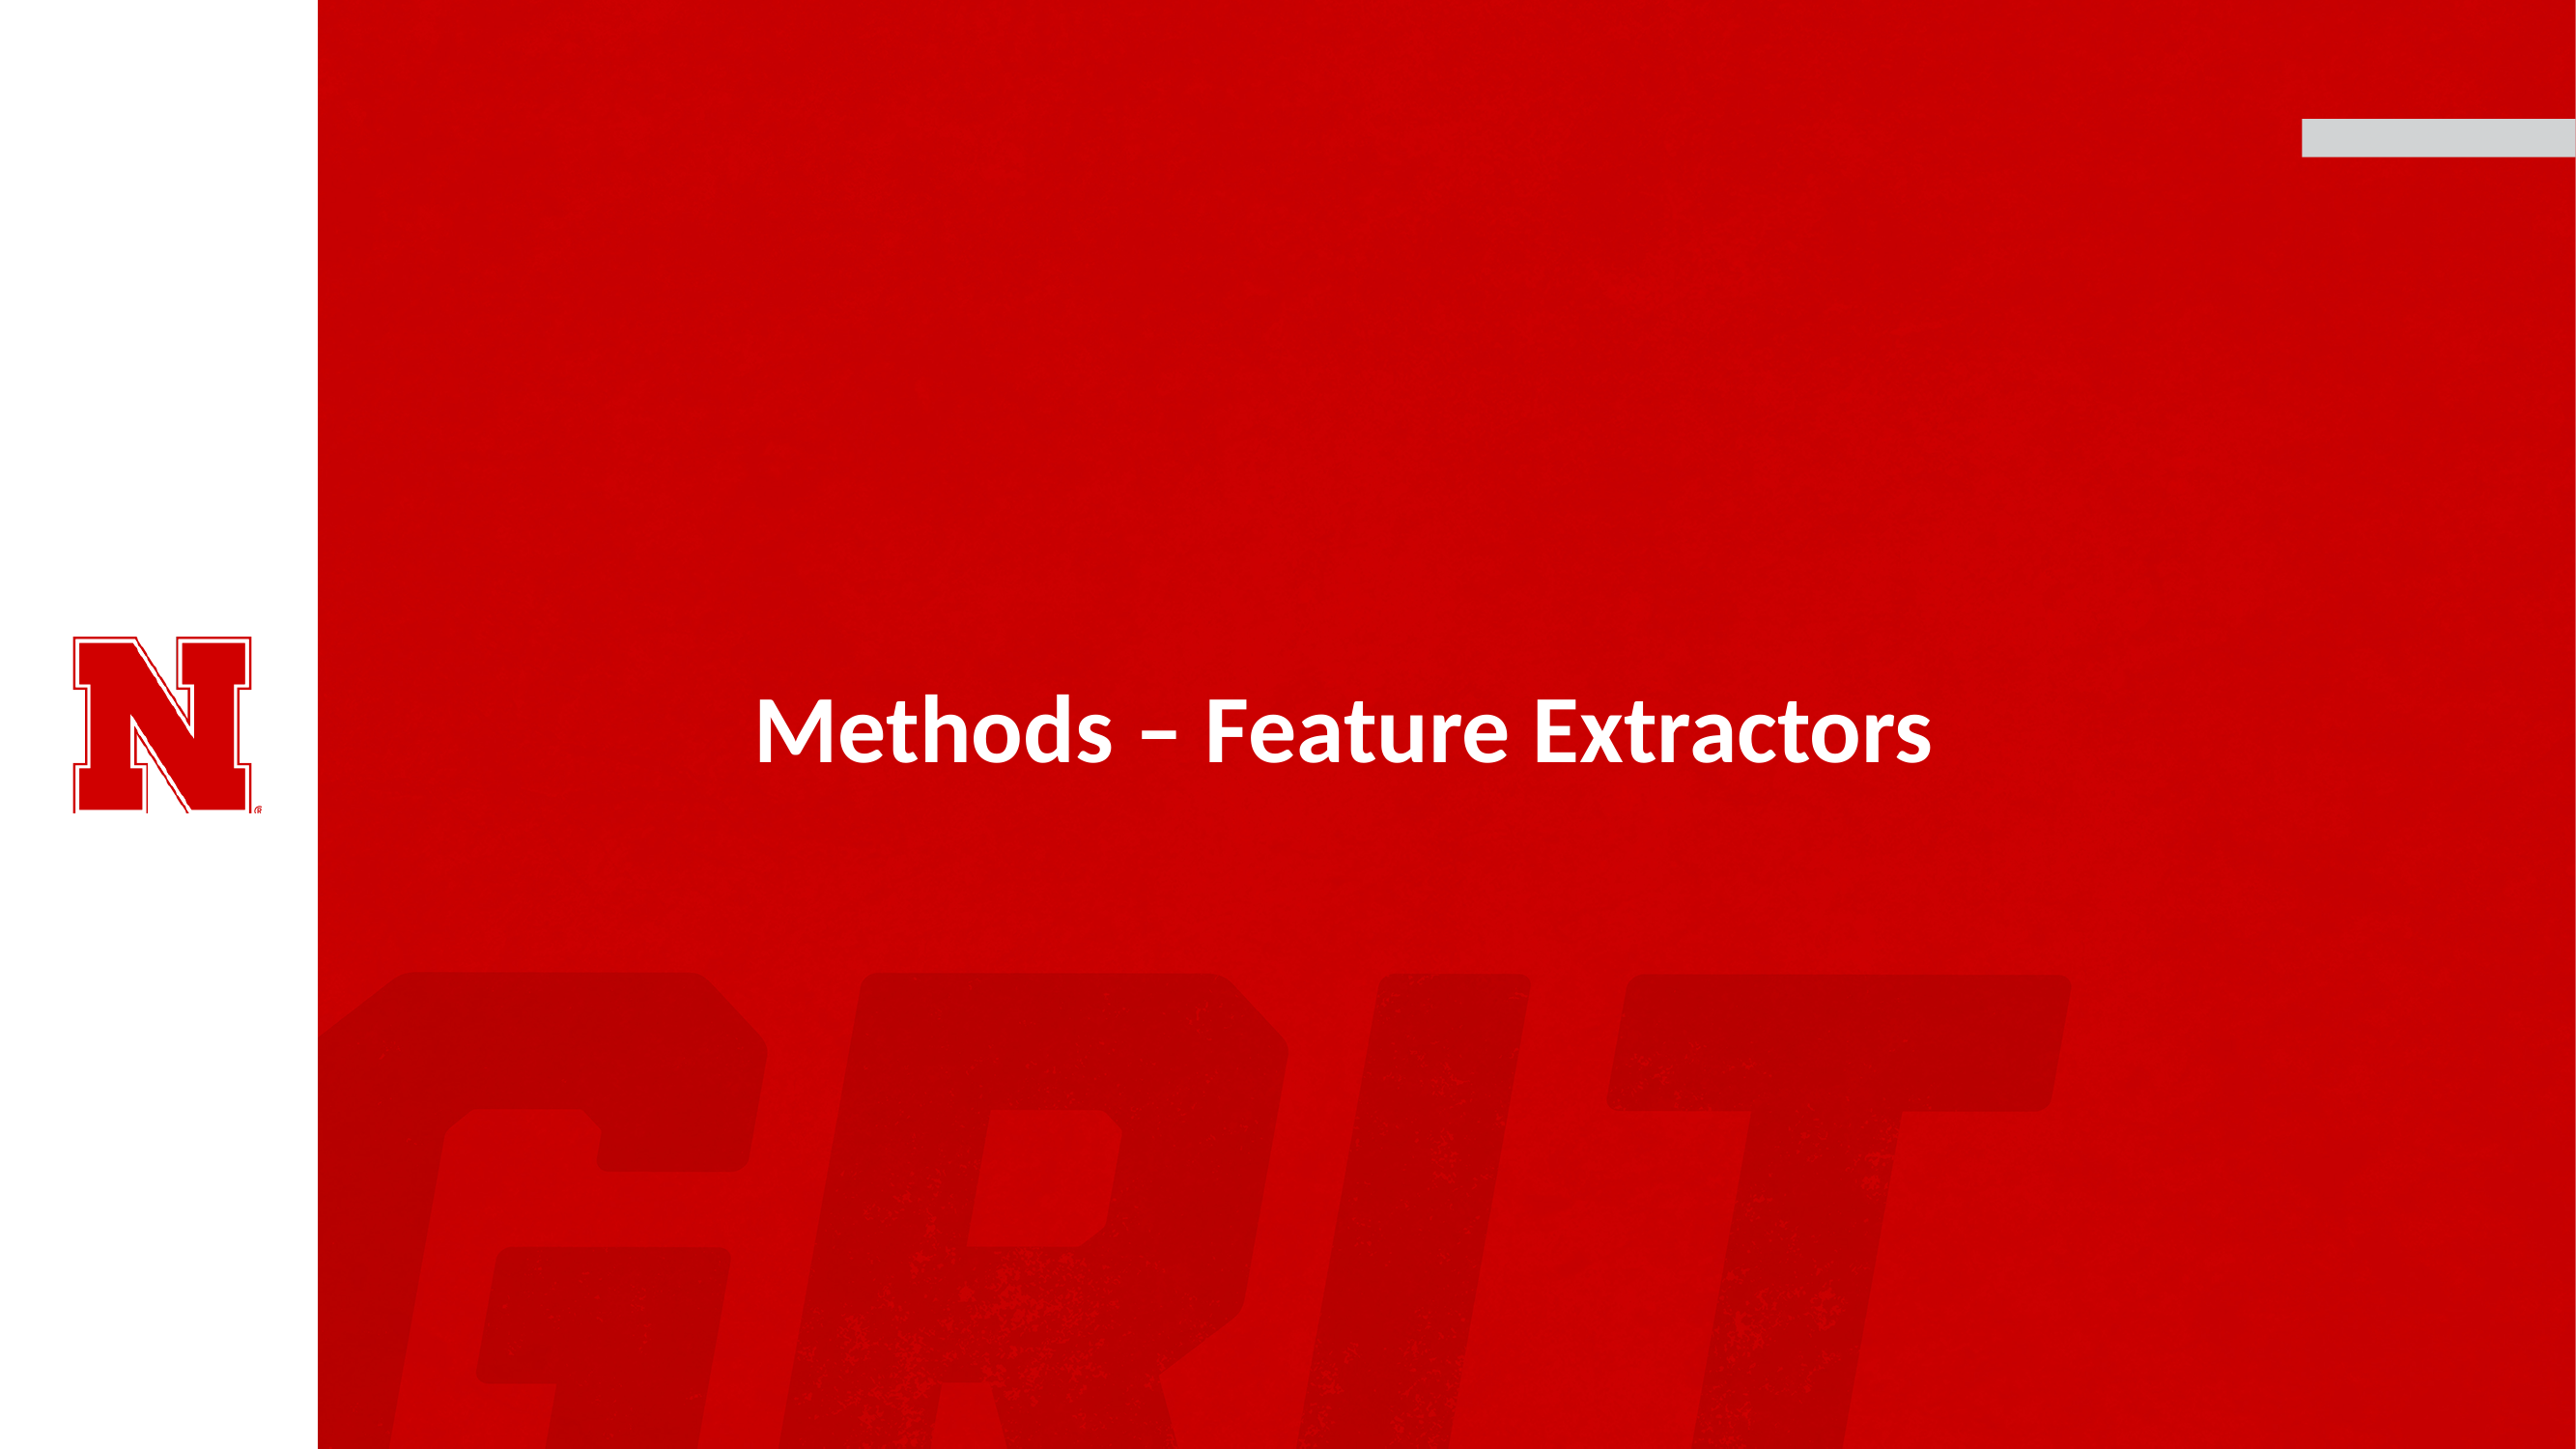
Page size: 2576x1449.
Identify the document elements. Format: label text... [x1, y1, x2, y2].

picture [318, 0, 2576, 1449]
list Methods – Feature Extractors [406, 651, 2282, 797]
